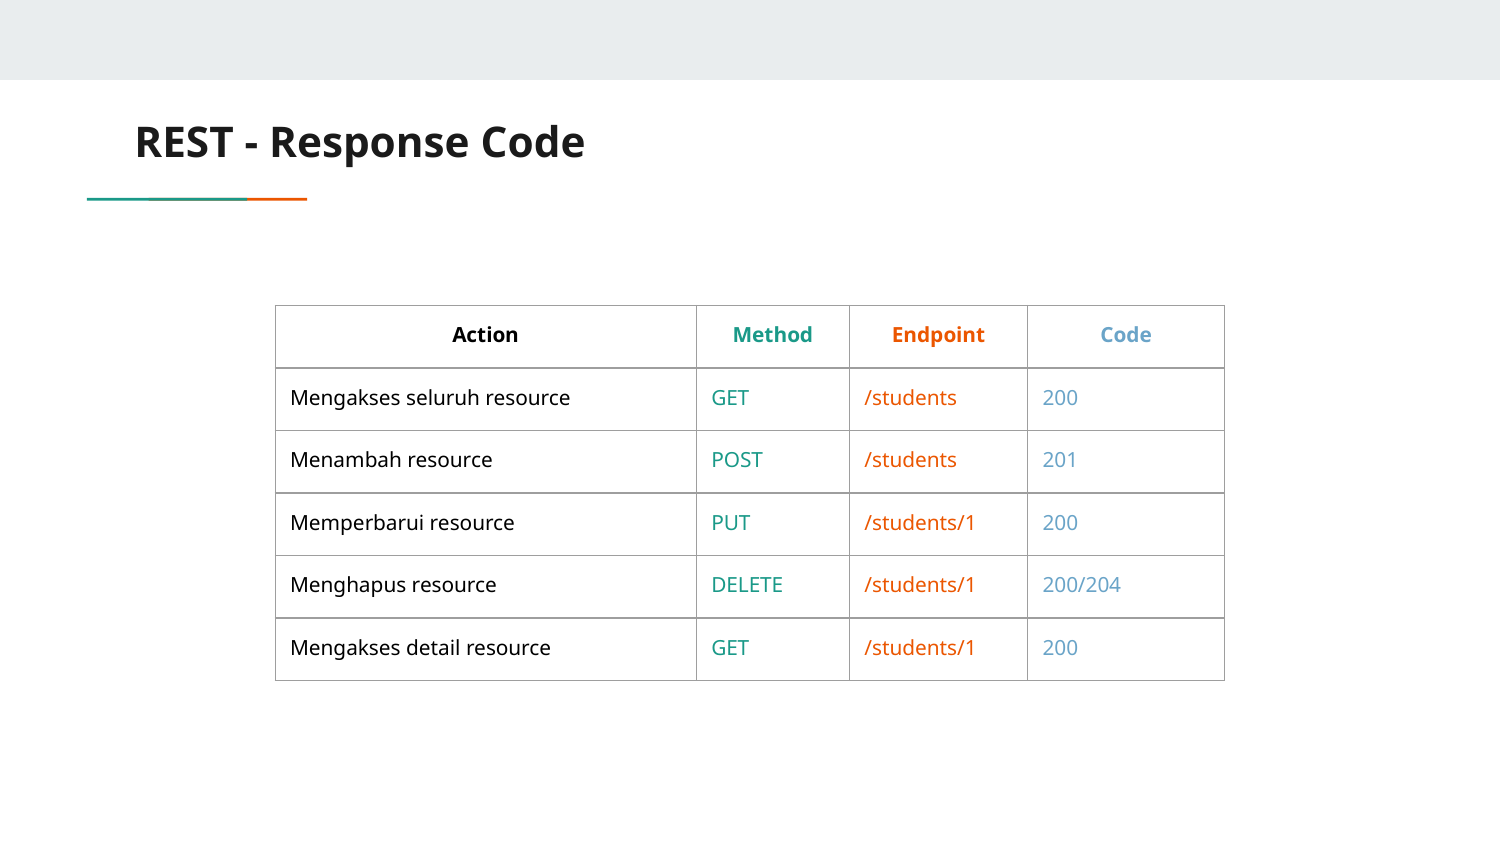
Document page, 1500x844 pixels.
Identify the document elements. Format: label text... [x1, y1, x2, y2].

table_cell 200 [1028, 369, 1224, 430]
title REST - Response Code [119, 97, 1381, 185]
table_header Method [697, 306, 849, 367]
table_cell /students [850, 431, 1027, 492]
table_cell /students/1 [850, 619, 1027, 680]
table_cell PUT [697, 494, 849, 555]
table_header Code [1028, 306, 1224, 367]
table_cell 200 [1028, 494, 1224, 555]
table_cell Memperbarui resource [276, 494, 696, 555]
table_cell /students/1 [850, 556, 1027, 617]
table_cell 200/204 [1028, 556, 1224, 617]
table_header Action [276, 306, 696, 367]
table_cell 200 [1028, 619, 1224, 680]
table_cell /students/1 [850, 494, 1027, 555]
table_cell POST [697, 431, 849, 492]
table_cell DELETE [697, 556, 849, 617]
table_cell 201 [1028, 431, 1224, 492]
table_cell GET [697, 619, 849, 680]
table_cell Mengakses detail resource [276, 619, 696, 680]
table_cell Menghapus resource [276, 556, 696, 617]
table_cell /students [850, 369, 1027, 430]
table_cell GET [697, 369, 849, 430]
table_cell Mengakses seluruh resource [276, 369, 696, 430]
table_header Endpoint [850, 306, 1027, 367]
table_cell Menambah resource [276, 431, 696, 492]
